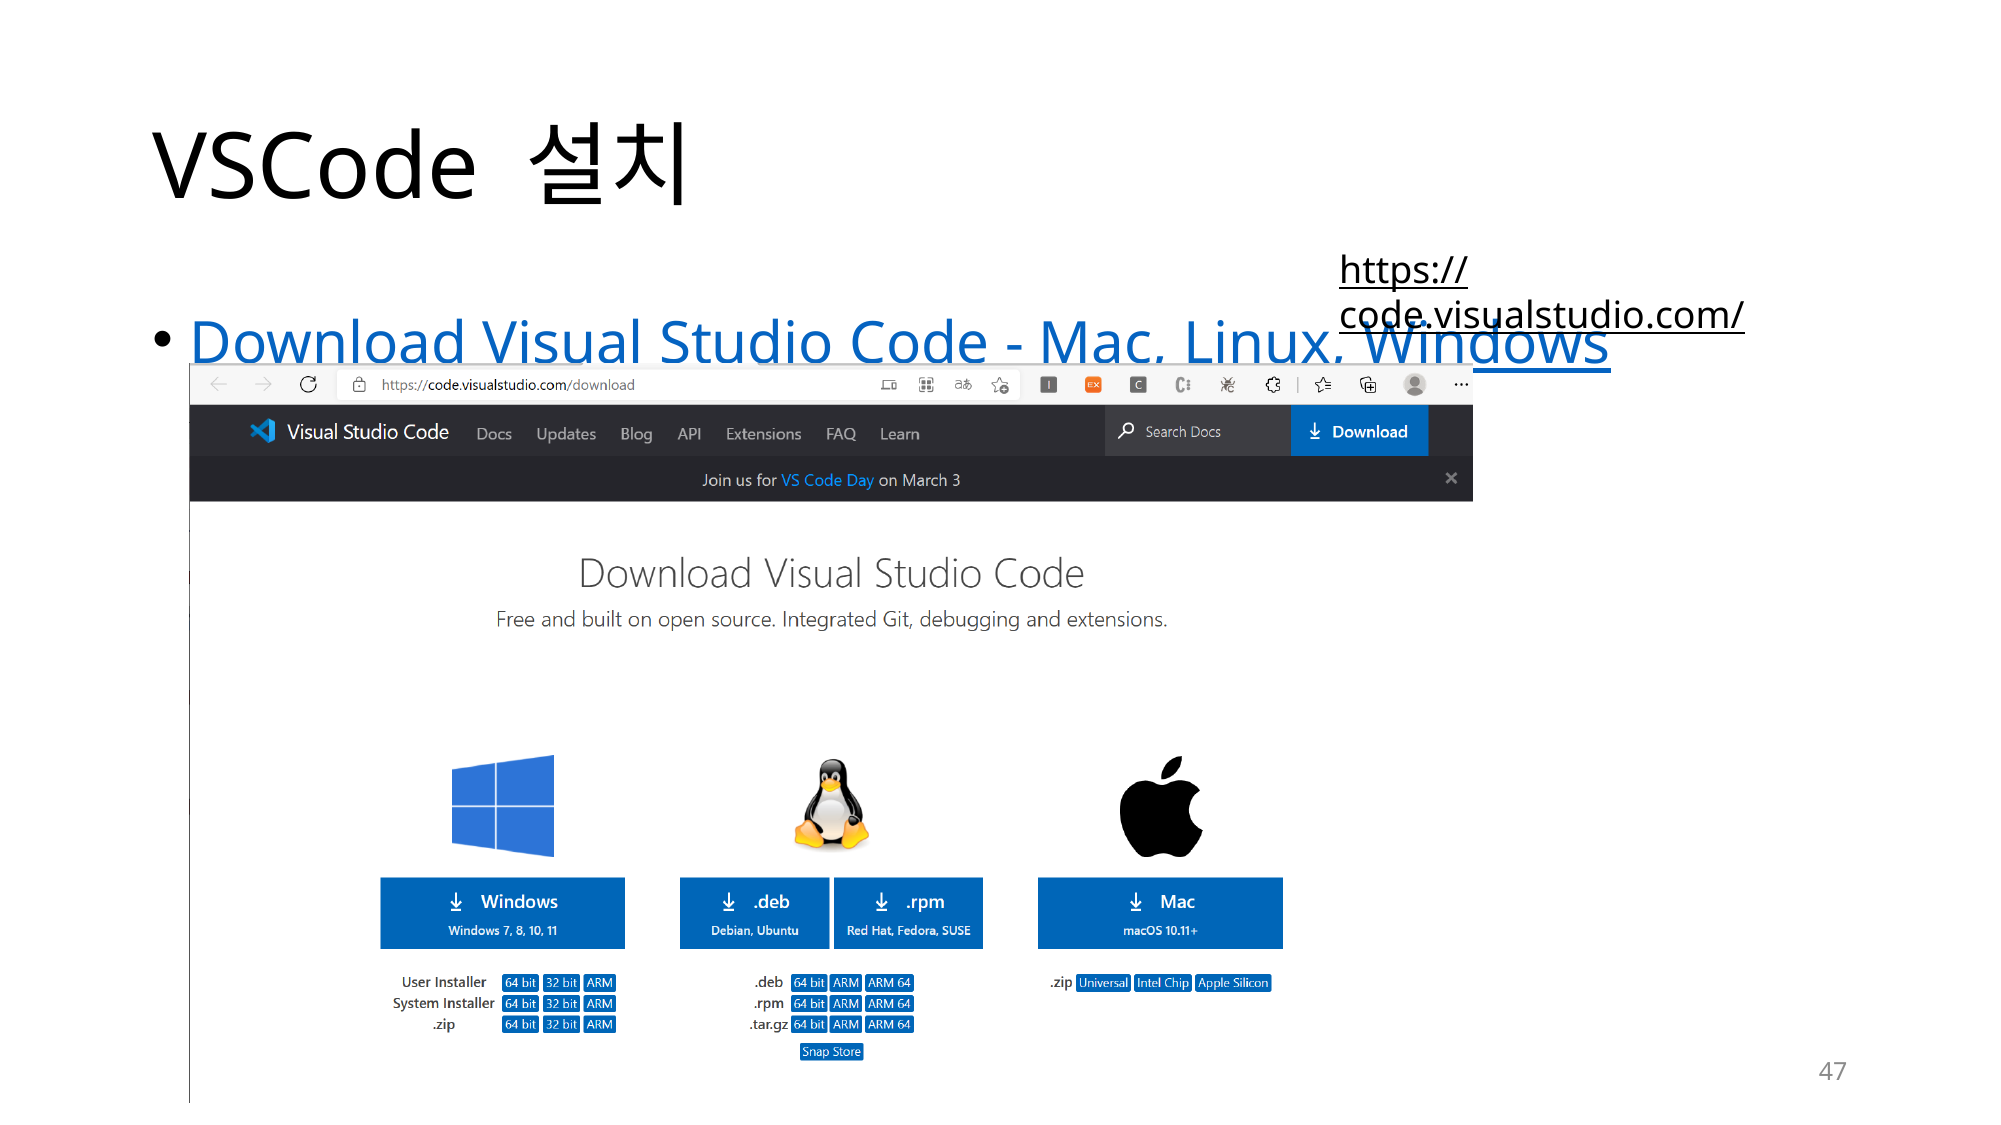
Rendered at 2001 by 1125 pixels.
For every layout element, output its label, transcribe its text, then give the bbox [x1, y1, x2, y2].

title VSCode 설치 [137, 59, 1863, 278]
text_box https://code.visualstudio.com/ [1324, 238, 1881, 344]
list Download Visual Studio Code - Mac, Linux, Windows [137, 299, 1863, 1014]
picture [189, 363, 1473, 1103]
slide_number 47 [1473, 1042, 1863, 1103]
